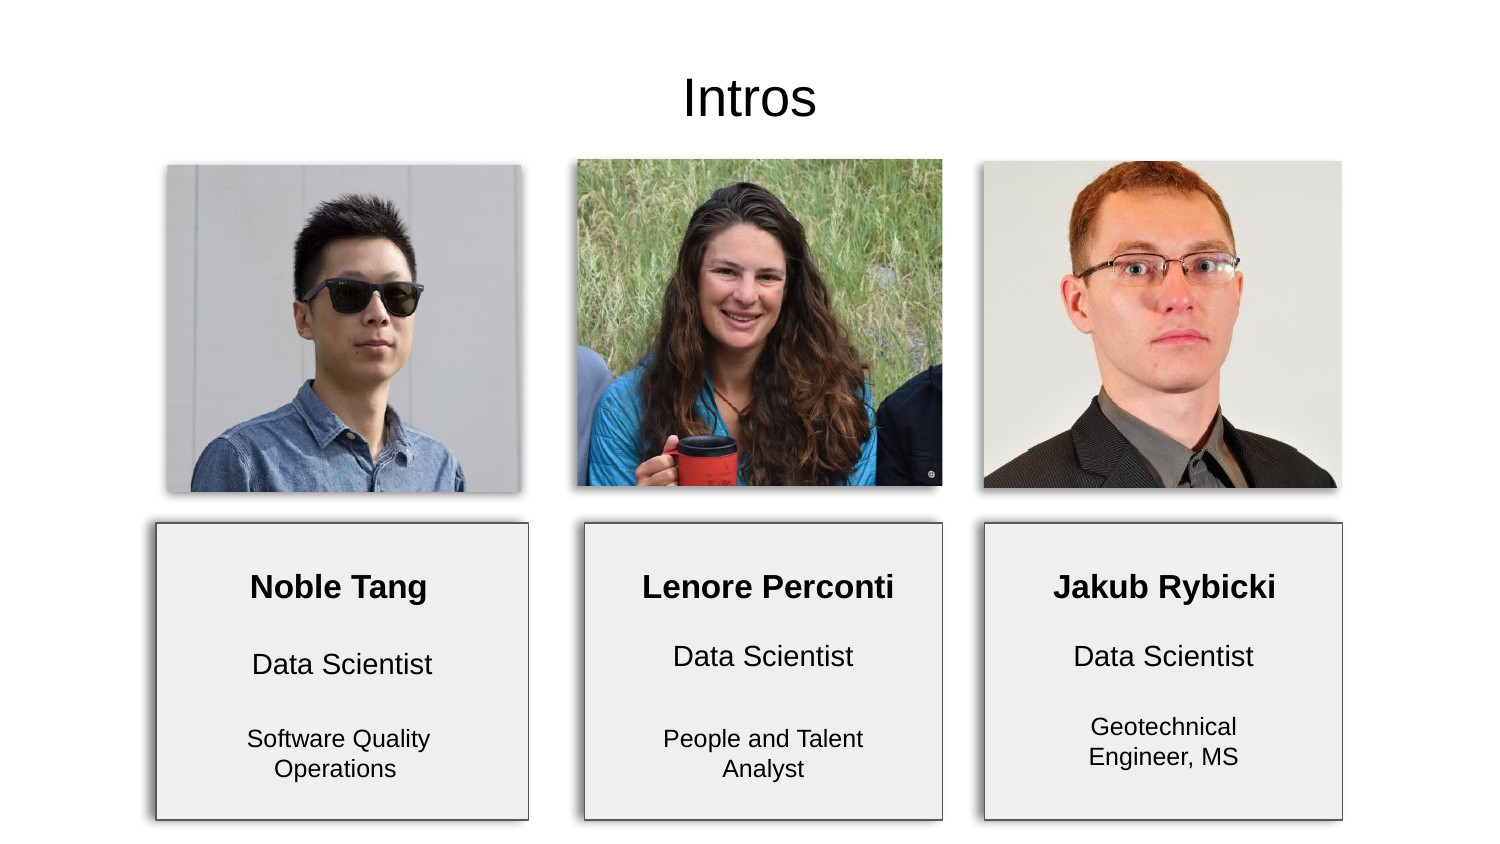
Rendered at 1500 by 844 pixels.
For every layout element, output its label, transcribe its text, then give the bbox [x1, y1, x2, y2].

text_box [155, 522, 529, 821]
picture [167, 165, 522, 492]
picture [577, 159, 943, 486]
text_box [621, 565, 916, 791]
text_box [584, 522, 943, 820]
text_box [984, 522, 1343, 821]
picture [983, 161, 1342, 488]
list Intros [0, 46, 1500, 141]
